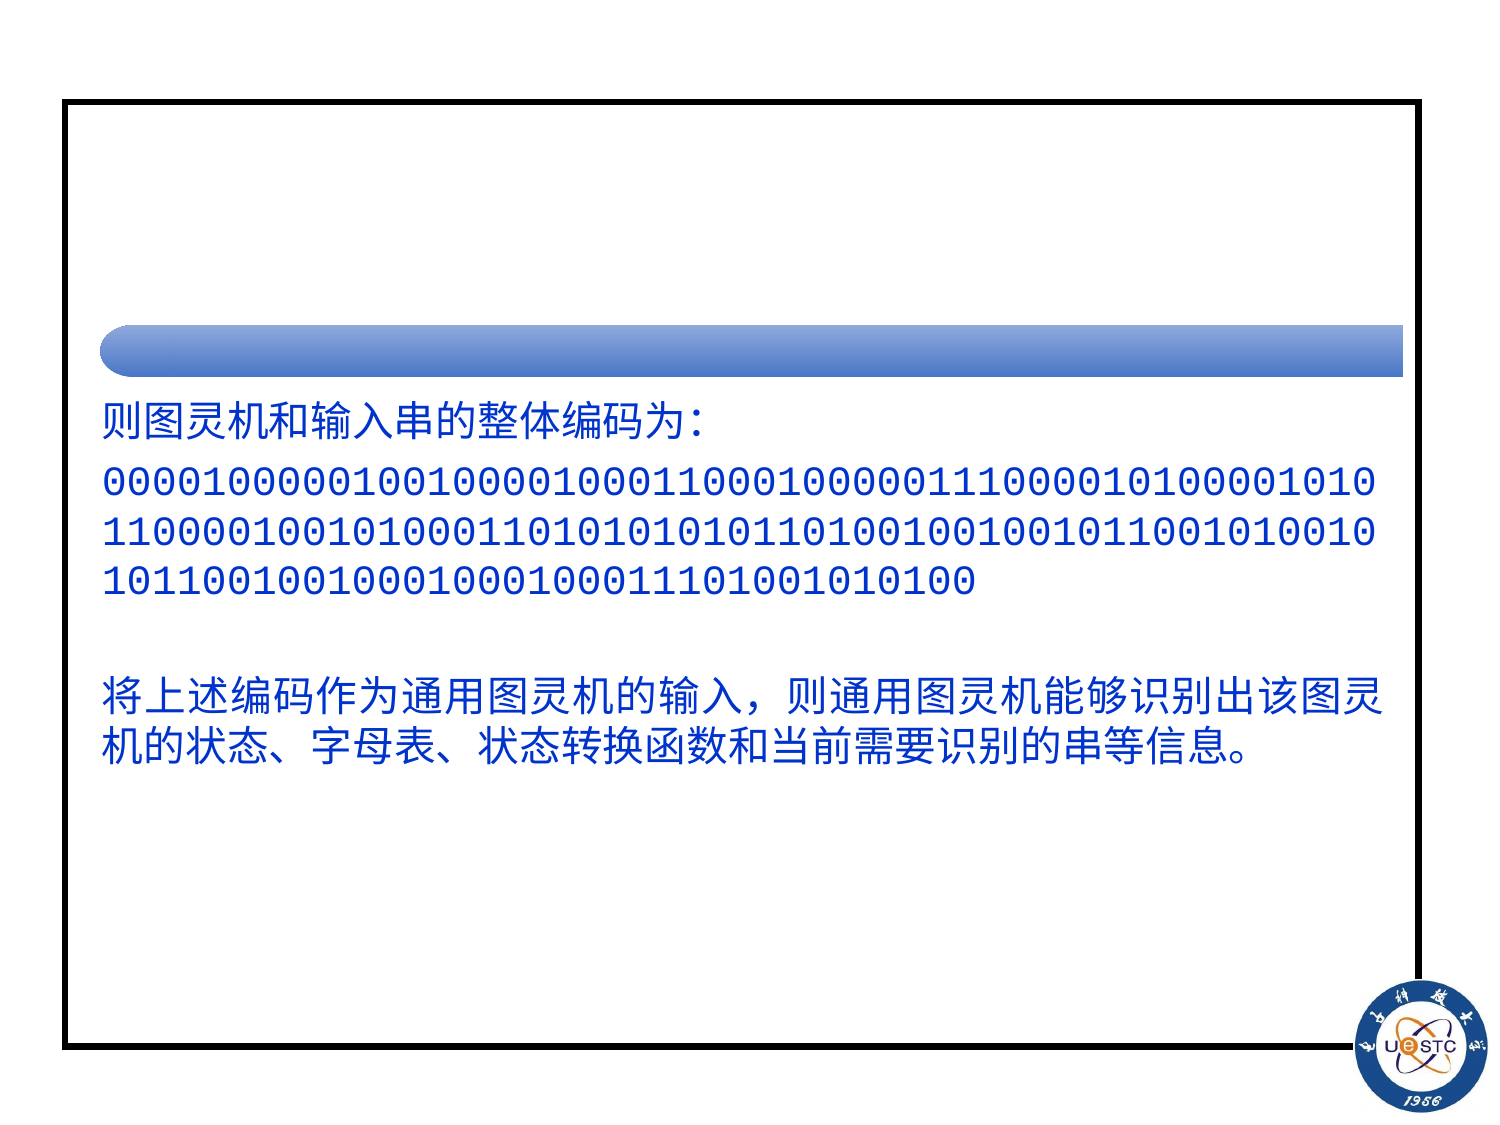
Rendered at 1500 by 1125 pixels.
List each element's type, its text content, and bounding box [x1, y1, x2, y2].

list 则图灵机和输入串的整体编码为： 00001000001001000010001100010000011100001010000101011000010010100011010101010110100100100101100101001010110010010001000100011101001010100 将上述编码作为通用图灵机的输入，则通用图灵机能够识别出该图灵机的状态、字母表、状态转换函数和当前需要识别的串等信息。 [87, 387, 1400, 1035]
picture [1353, 979, 1489, 1114]
